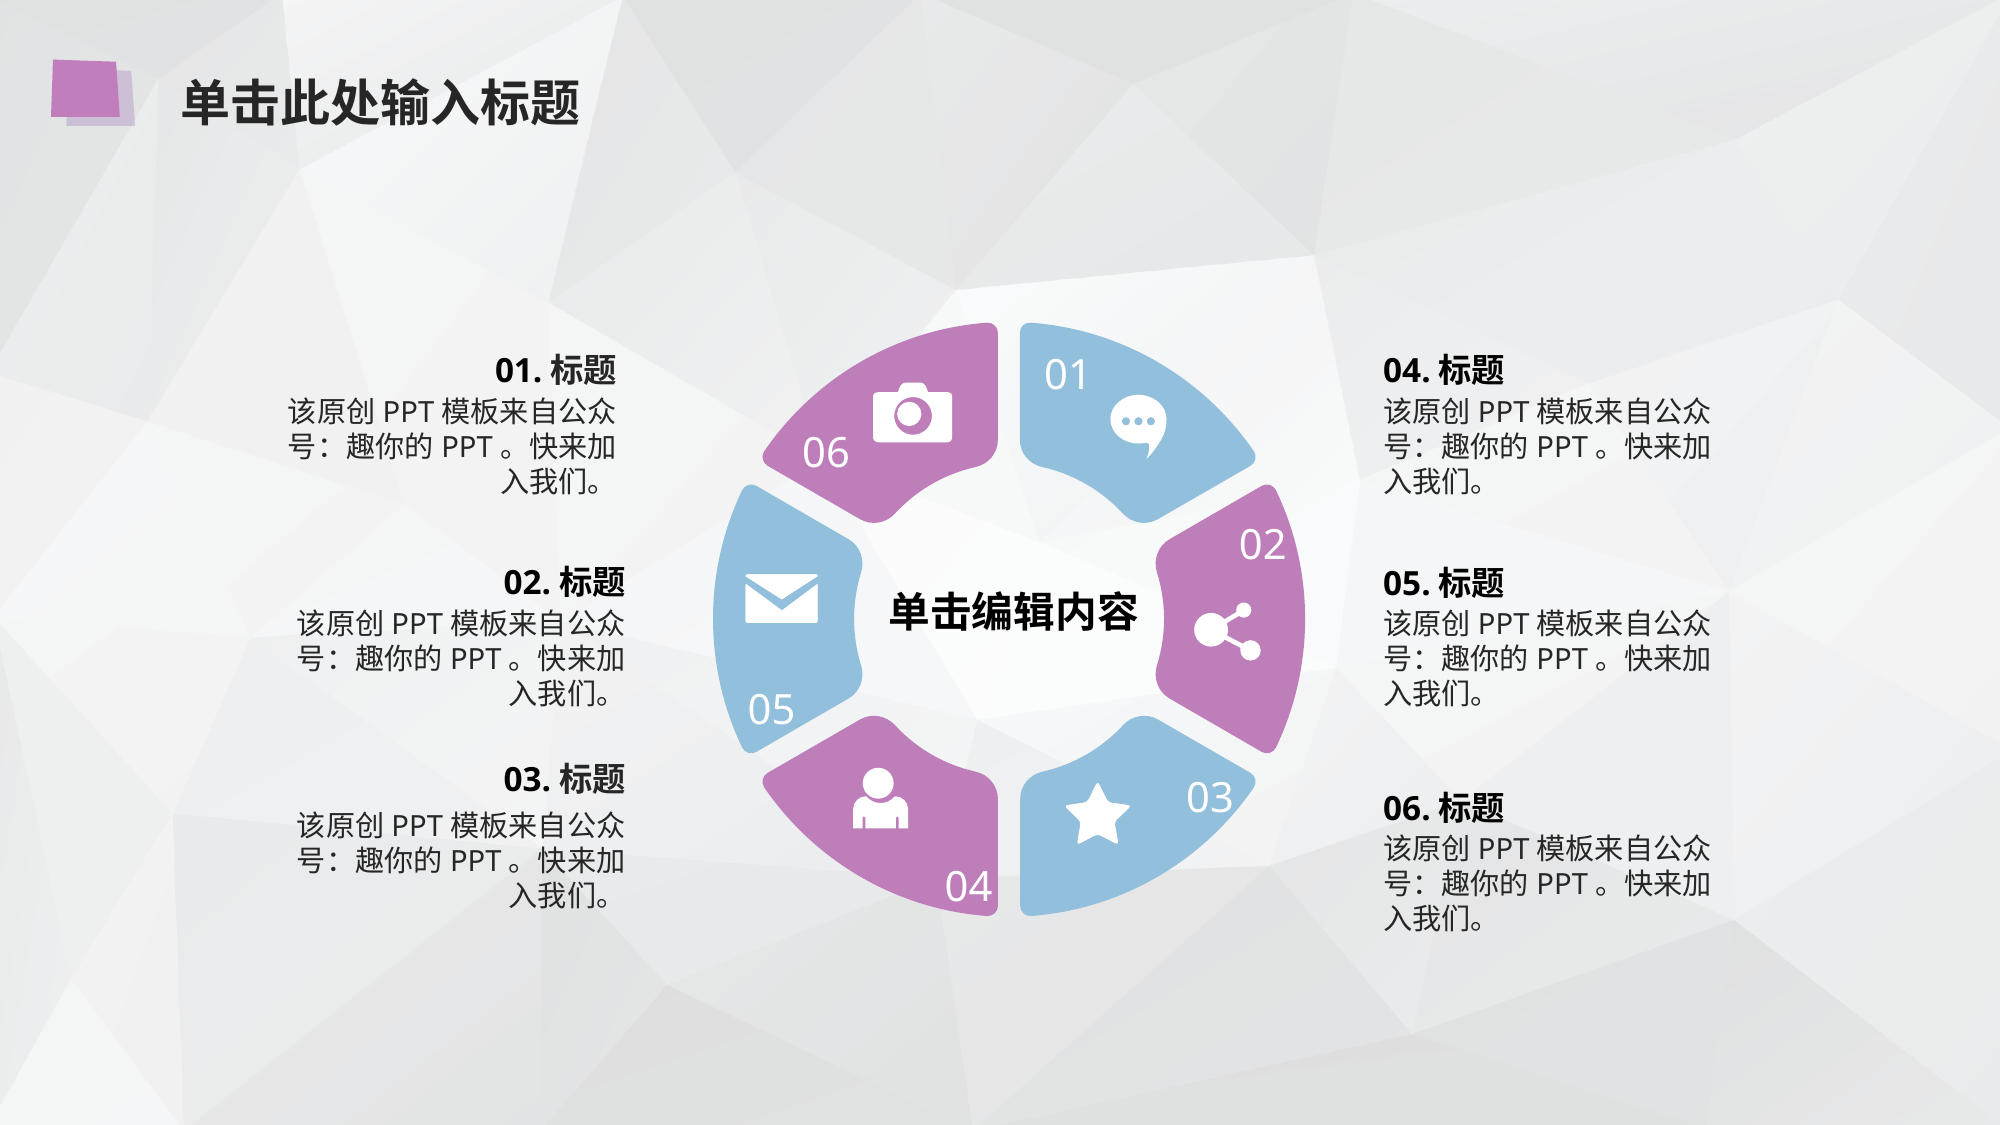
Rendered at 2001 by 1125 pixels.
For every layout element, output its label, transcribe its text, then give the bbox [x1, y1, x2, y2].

text_box 该原创PPT模板来自公众号：趣你的PPT。快来加入我们。 [1353, 842, 1760, 951]
text_box 02.标题 [258, 546, 656, 590]
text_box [712, 322, 1306, 943]
text_box 该原创PPT模板来自公众号：趣你的PPT。快来加入我们。 [1353, 405, 1760, 513]
text_box [49, 58, 121, 118]
text_box 04.标题 [1353, 334, 1760, 405]
text_box 单击此处输入标题 [180, 59, 642, 132]
text_box 01.标题 [240, 334, 647, 405]
text_box 06.标题 [1353, 772, 1760, 842]
text_box 该原创PPT模板来自公众号：趣你的PPT。快来加入我们。 [240, 590, 656, 726]
text_box [65, 69, 137, 127]
text_box 该原创PPT模板来自公众号：趣你的PPT。快来加入我们。 [240, 405, 647, 513]
picture [0, 0, 2000, 1125]
text_box 该原创PPT模板来自公众号：趣你的PPT。快来加入我们。 [250, 791, 656, 927]
text_box 05.标题 [1353, 546, 1760, 617]
text_box 03.标题 [258, 742, 656, 813]
text_box 该原创PPT模板来自公众号：趣你的PPT。快来加入我们。 [1353, 617, 1760, 726]
